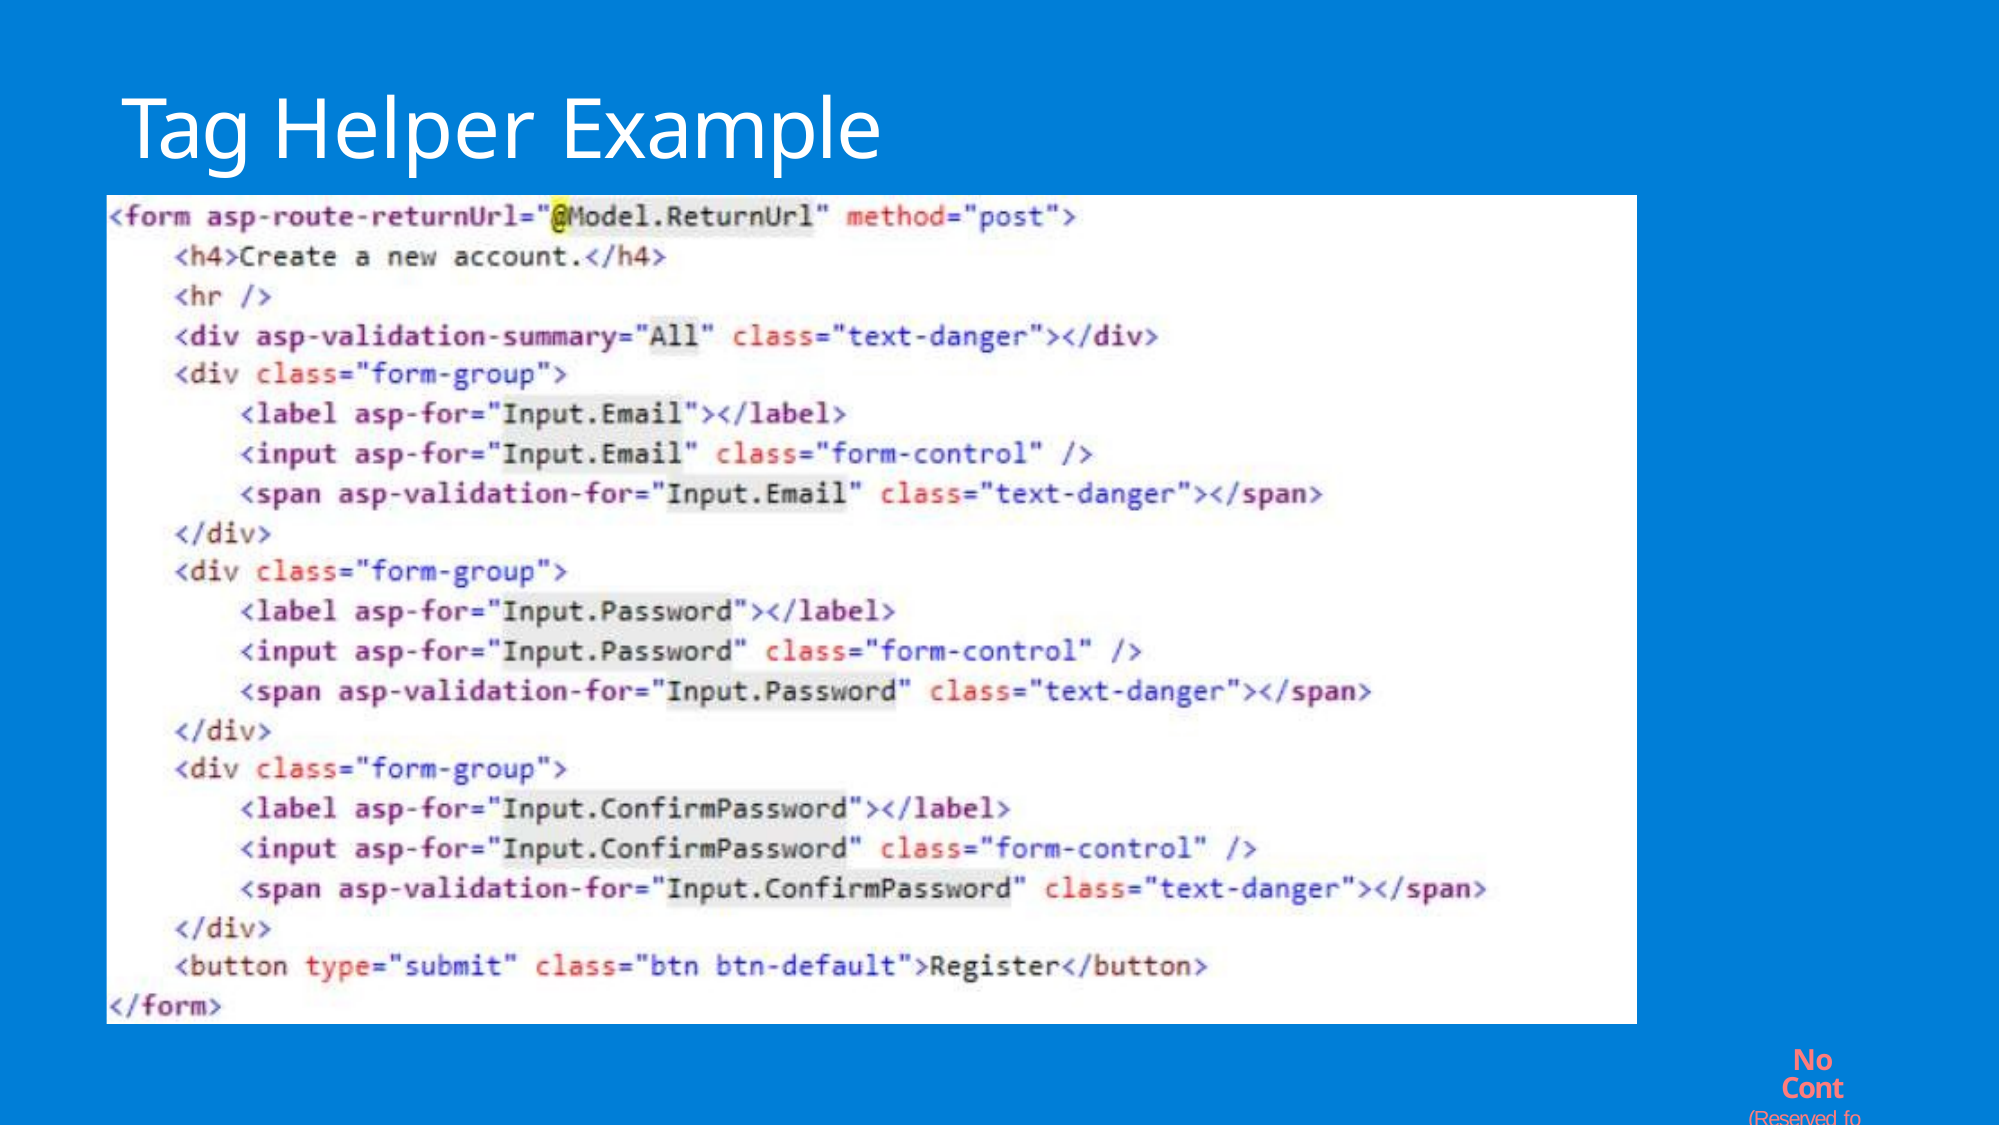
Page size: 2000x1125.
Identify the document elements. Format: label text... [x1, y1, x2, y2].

text_box [106, 195, 1637, 1025]
text_box No Cont (Reserved fo [1747, 1048, 1863, 1125]
title Tag Helper Example [119, 73, 902, 195]
